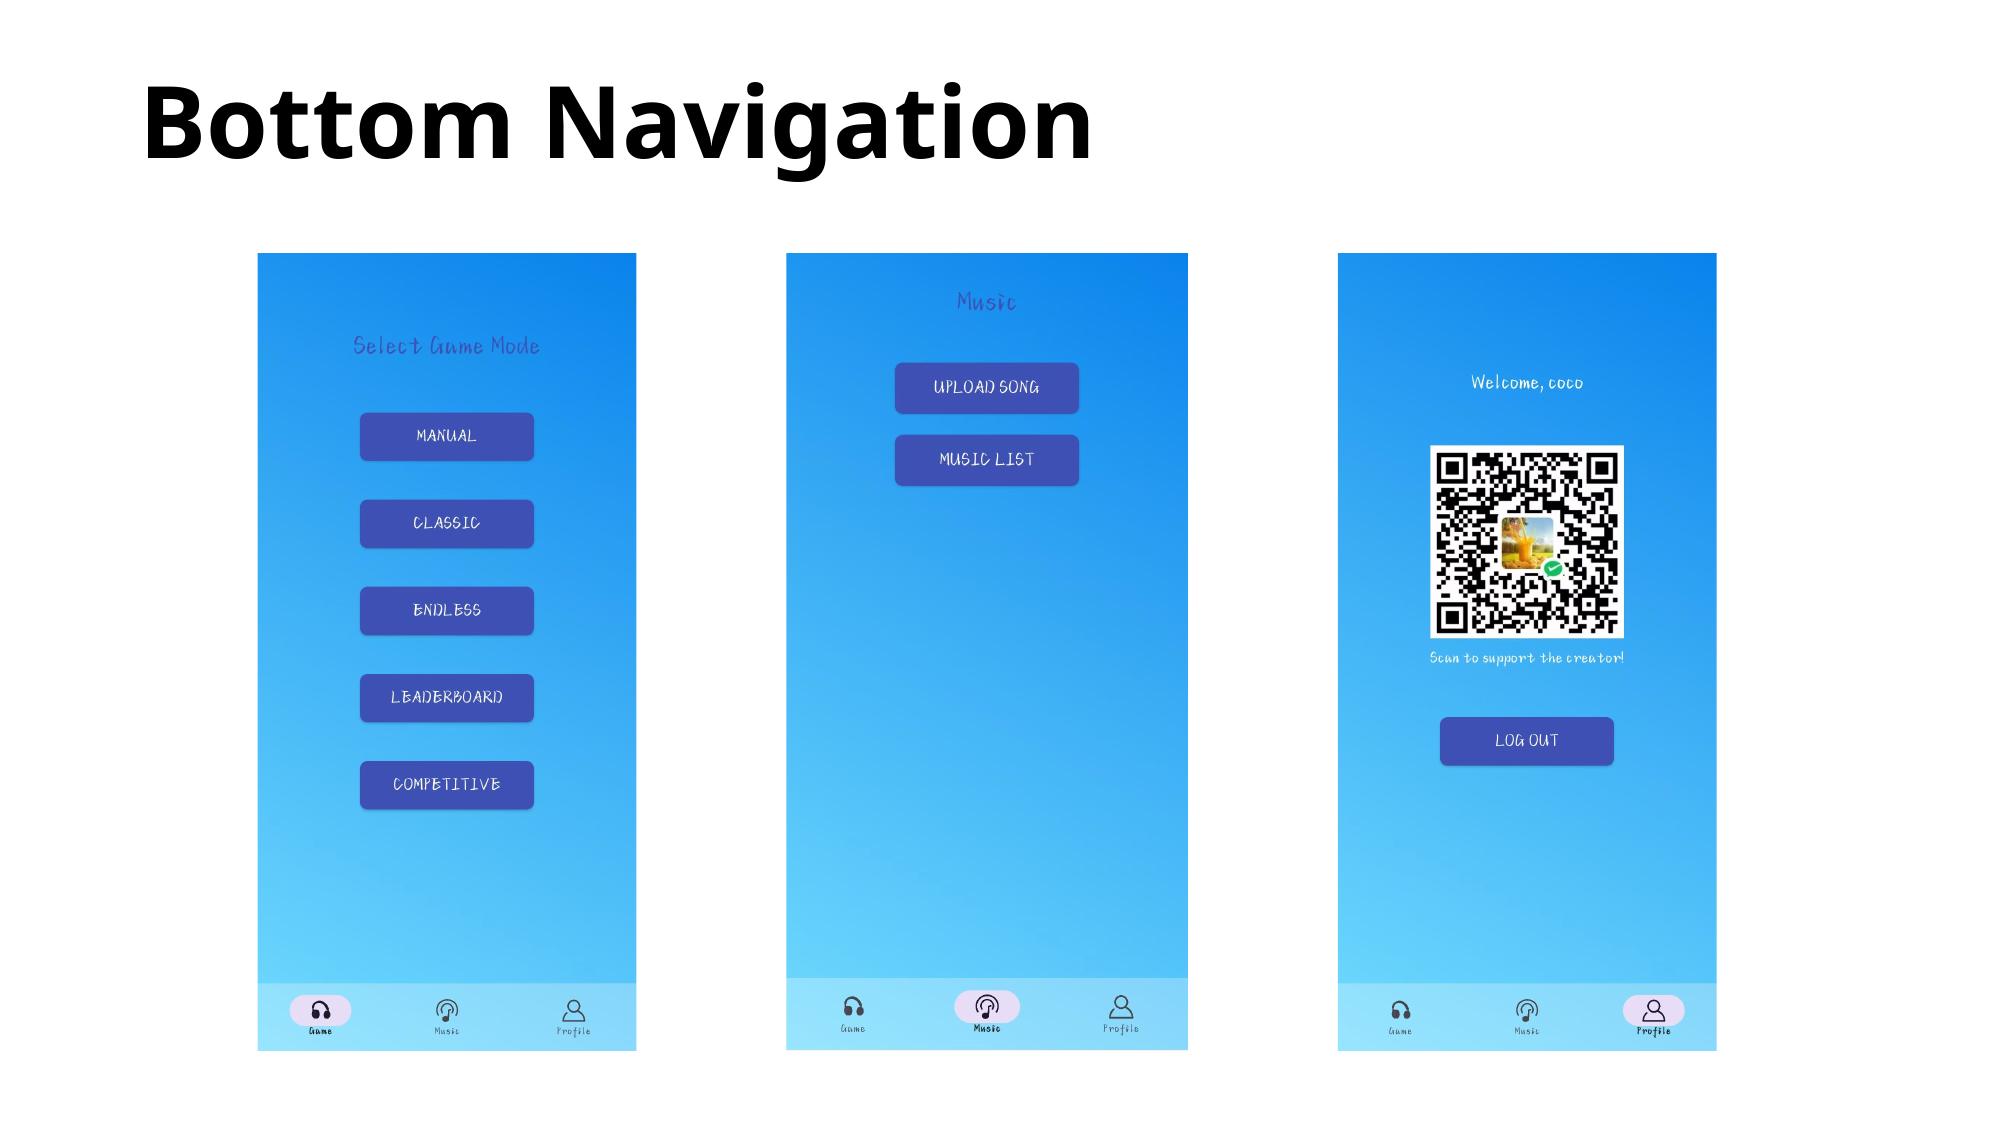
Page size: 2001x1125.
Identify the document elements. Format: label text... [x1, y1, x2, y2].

picture [1337, 253, 1717, 1051]
picture [257, 253, 637, 1051]
picture [786, 253, 1188, 1051]
title Bottom Navigation [124, 17, 1850, 236]
